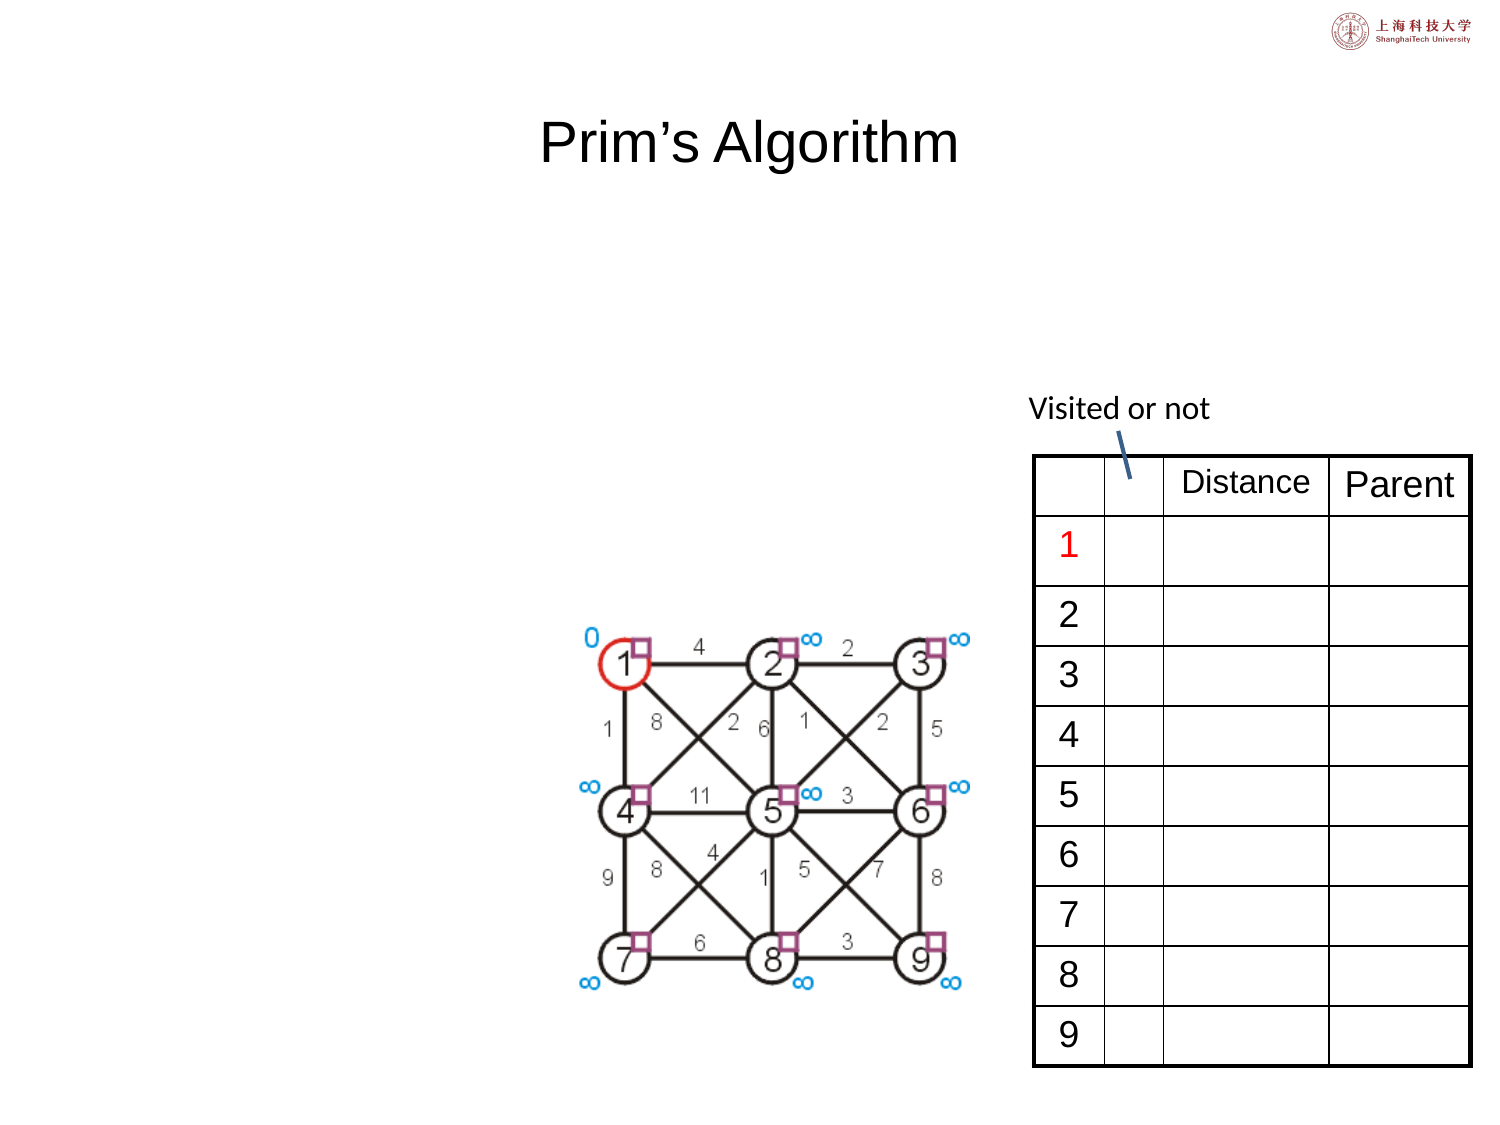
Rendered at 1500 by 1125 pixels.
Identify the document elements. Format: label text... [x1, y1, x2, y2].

table_cell 6 [1036, 827, 1104, 885]
table_cell [1105, 1007, 1163, 1064]
table_cell [1164, 947, 1328, 1005]
table_cell [1105, 647, 1163, 705]
table_cell 8 [1036, 947, 1104, 1005]
table_cell [1330, 827, 1468, 885]
table_cell [1105, 517, 1163, 585]
table_header [1036, 458, 1104, 515]
table_cell [1330, 887, 1468, 945]
table_cell 5 [1036, 767, 1104, 825]
table_cell [1164, 647, 1328, 705]
table_header Distance [1164, 458, 1328, 515]
table_cell [1330, 587, 1468, 645]
table_cell [1105, 887, 1163, 945]
table_cell [1105, 947, 1163, 1005]
table_cell [1164, 517, 1328, 585]
table_header [1105, 458, 1163, 515]
table_cell [1105, 827, 1163, 885]
table_cell [1164, 887, 1328, 945]
table_cell [1105, 587, 1163, 645]
table_cell 2 [1036, 587, 1104, 645]
title Prim’s Algorithm [74, 44, 1426, 233]
table_cell [1105, 767, 1163, 825]
table_cell [1105, 707, 1163, 765]
table_cell [1330, 647, 1468, 705]
picture [1327, 0, 1478, 109]
table_cell 7 [1036, 887, 1104, 945]
table_header Parent [1330, 458, 1468, 515]
table_cell [1164, 587, 1328, 645]
table_cell 4 [1036, 707, 1104, 765]
table_cell [1164, 1007, 1328, 1064]
table_cell 3 [1036, 647, 1104, 705]
table_cell [1164, 767, 1328, 825]
text_box Visited or not [998, 356, 1241, 480]
table_cell 9 [1036, 1007, 1104, 1064]
table_cell [1330, 707, 1468, 765]
table_cell 1 [1036, 517, 1104, 585]
table_cell [1330, 517, 1468, 585]
table_cell [1330, 1007, 1468, 1064]
table_cell [1164, 827, 1328, 885]
table_cell [1164, 707, 1328, 765]
picture [567, 623, 970, 1001]
table_cell [1330, 767, 1468, 825]
table_cell [1330, 947, 1468, 1005]
